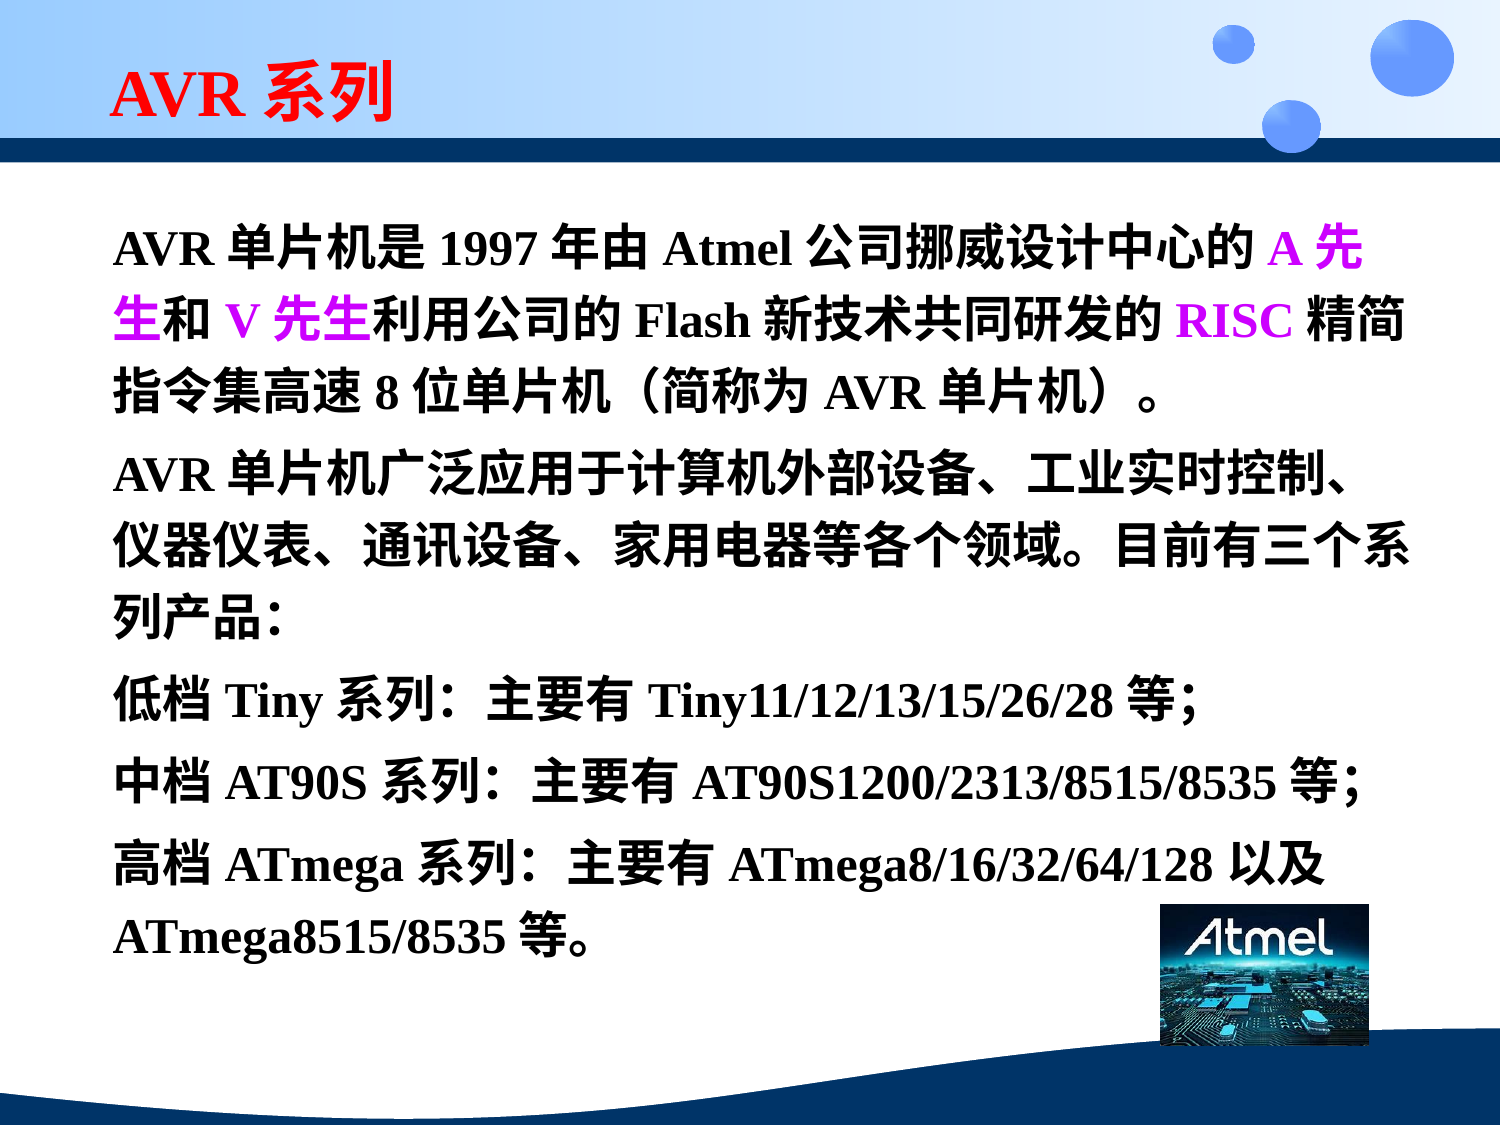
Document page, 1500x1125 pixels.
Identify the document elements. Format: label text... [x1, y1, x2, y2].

list AVR单片机是1997年由Atmel公司挪威设计中心的A先生和V先生利用公司的Flash新技术共同研发的RISC精简指令集高速8位单片机（简称为AVR单片机）。 AVR单片机广泛应用于计算机外部设备、工业实时控制、仪器仪表、通讯设备、家用电器等各个领域。目前有三个系列产品： 低档Tiny系列：主要有Tiny11/12/13/15/26/28等； 中档AT90S系列：主要有AT90S1200/2313/8515/8535等； 高档ATmega系列：主要有ATmega8/16/32/64/128以及ATmega8515/8535等。 [97, 196, 1429, 988]
picture [1159, 904, 1370, 1046]
picture [1245, 1026, 1249, 1036]
text_box AVR系列 [95, 42, 591, 138]
